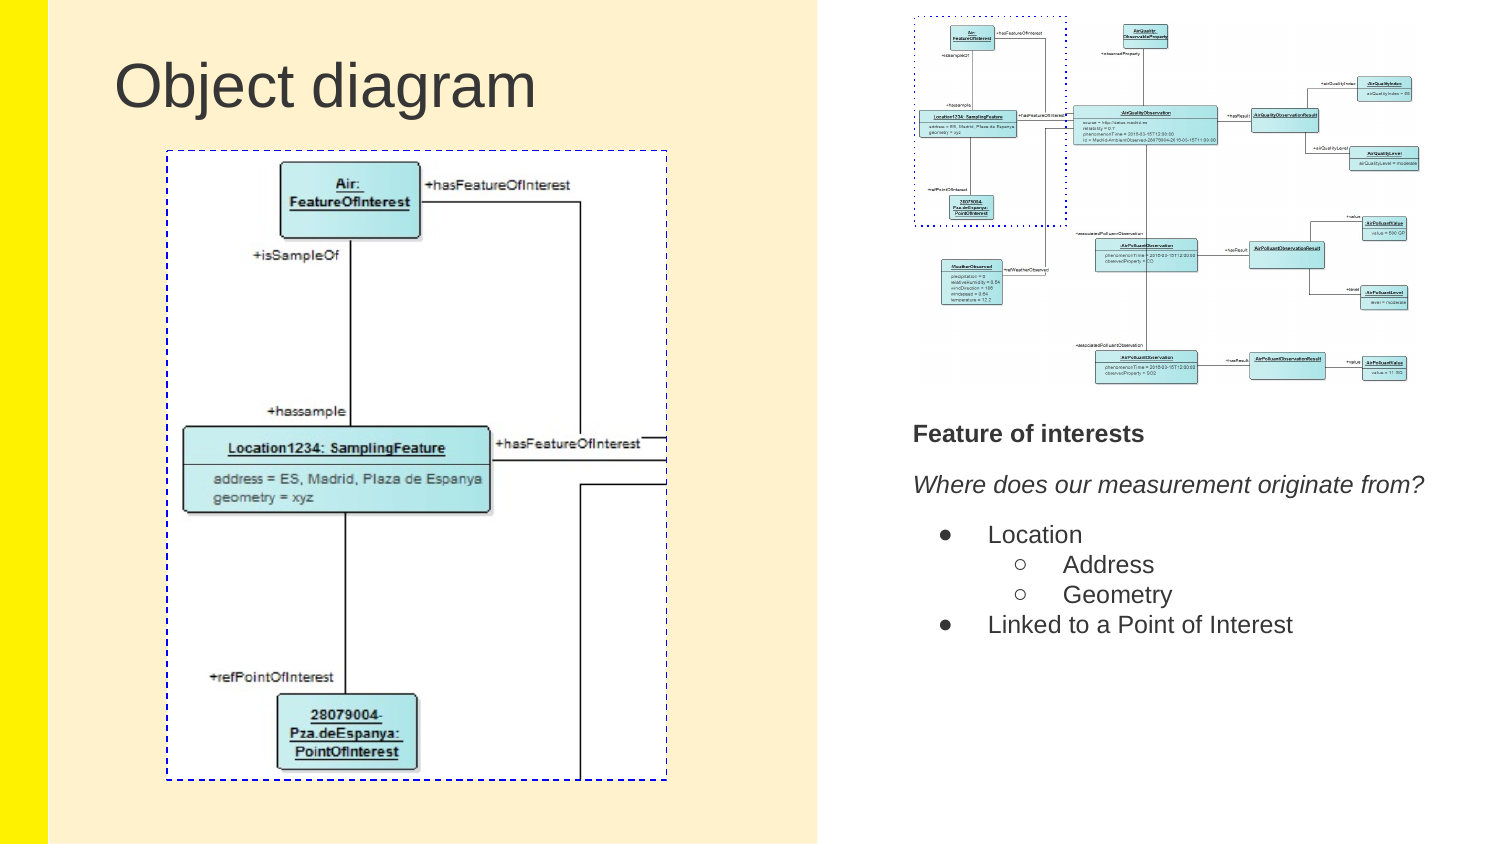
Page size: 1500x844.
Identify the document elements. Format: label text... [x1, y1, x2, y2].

text_box [914, 16, 1066, 21]
text_box [48, 0, 818, 844]
text_box Object diagram [103, 44, 909, 167]
text_box Feature of interests Where does our measurement originate from? Location Address Geometry Linked to a Point of Interest [897, 409, 1476, 792]
picture [167, 151, 667, 780]
picture [914, 21, 1422, 386]
